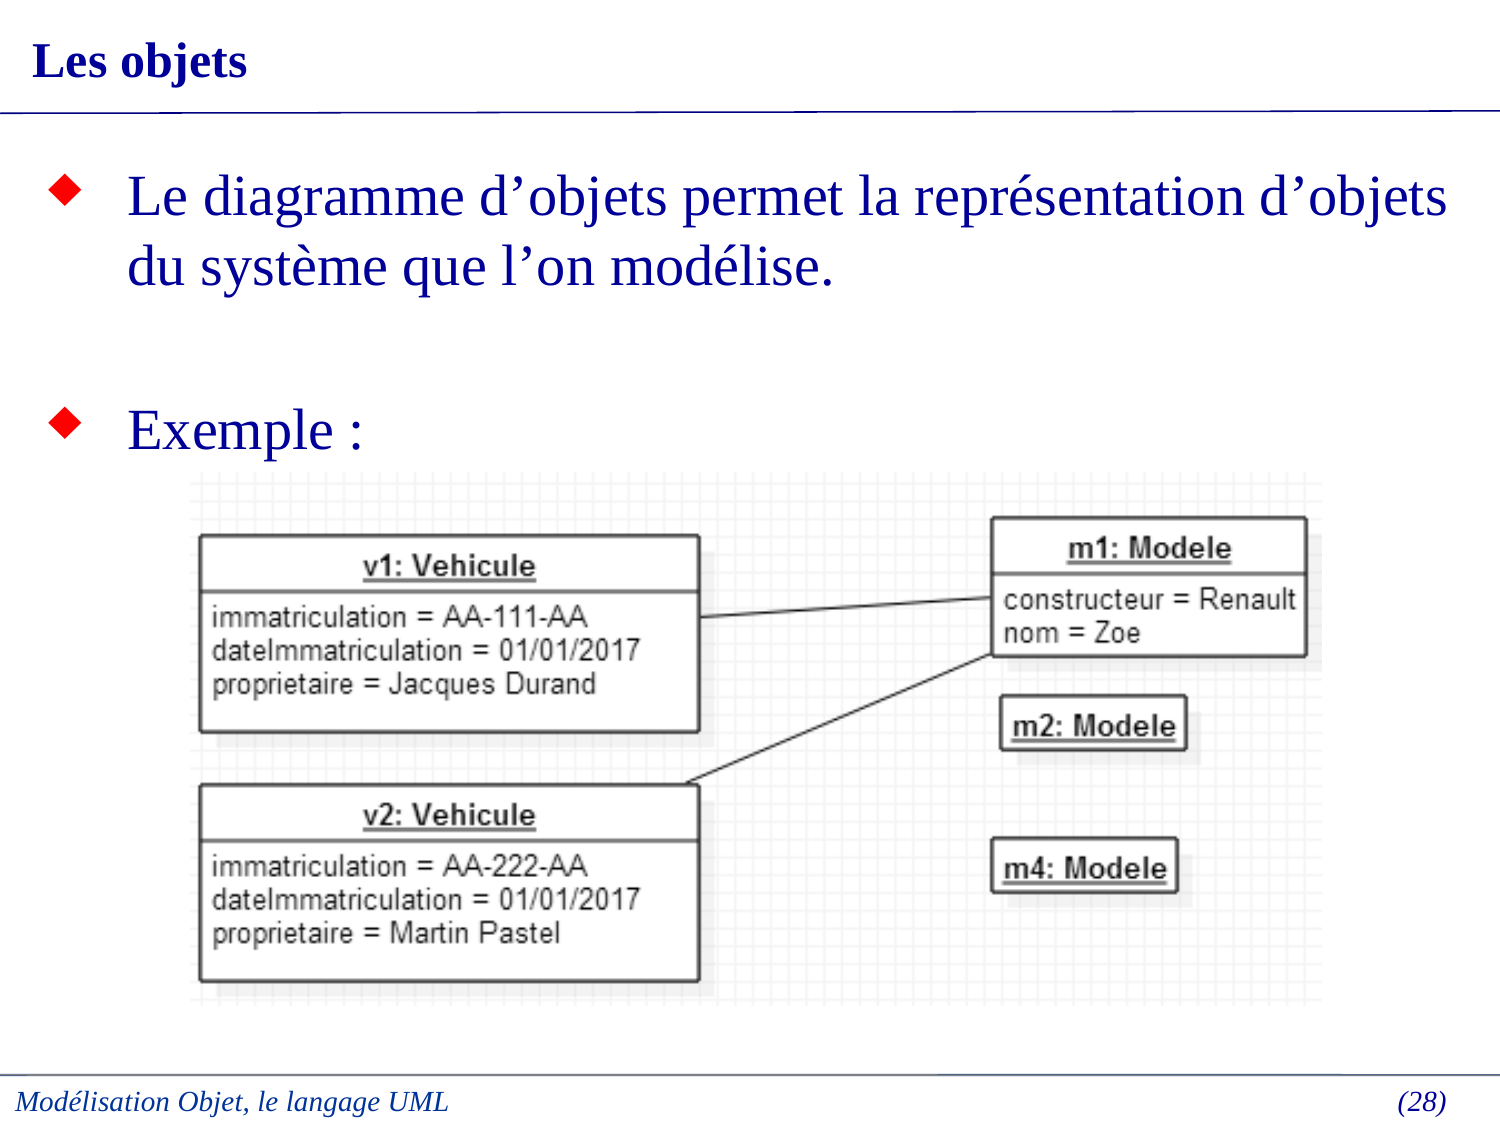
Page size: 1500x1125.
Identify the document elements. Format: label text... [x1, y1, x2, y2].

title Les objets [17, 19, 1481, 95]
footer Modélisation Objet, le langage UML [0, 1074, 850, 1120]
slide_number (28) [949, 1074, 1462, 1118]
list Le diagramme d’objets permet la représentation d’objets du système que l’on modélise. Exemple : [33, 149, 1481, 803]
picture [190, 471, 1322, 1006]
